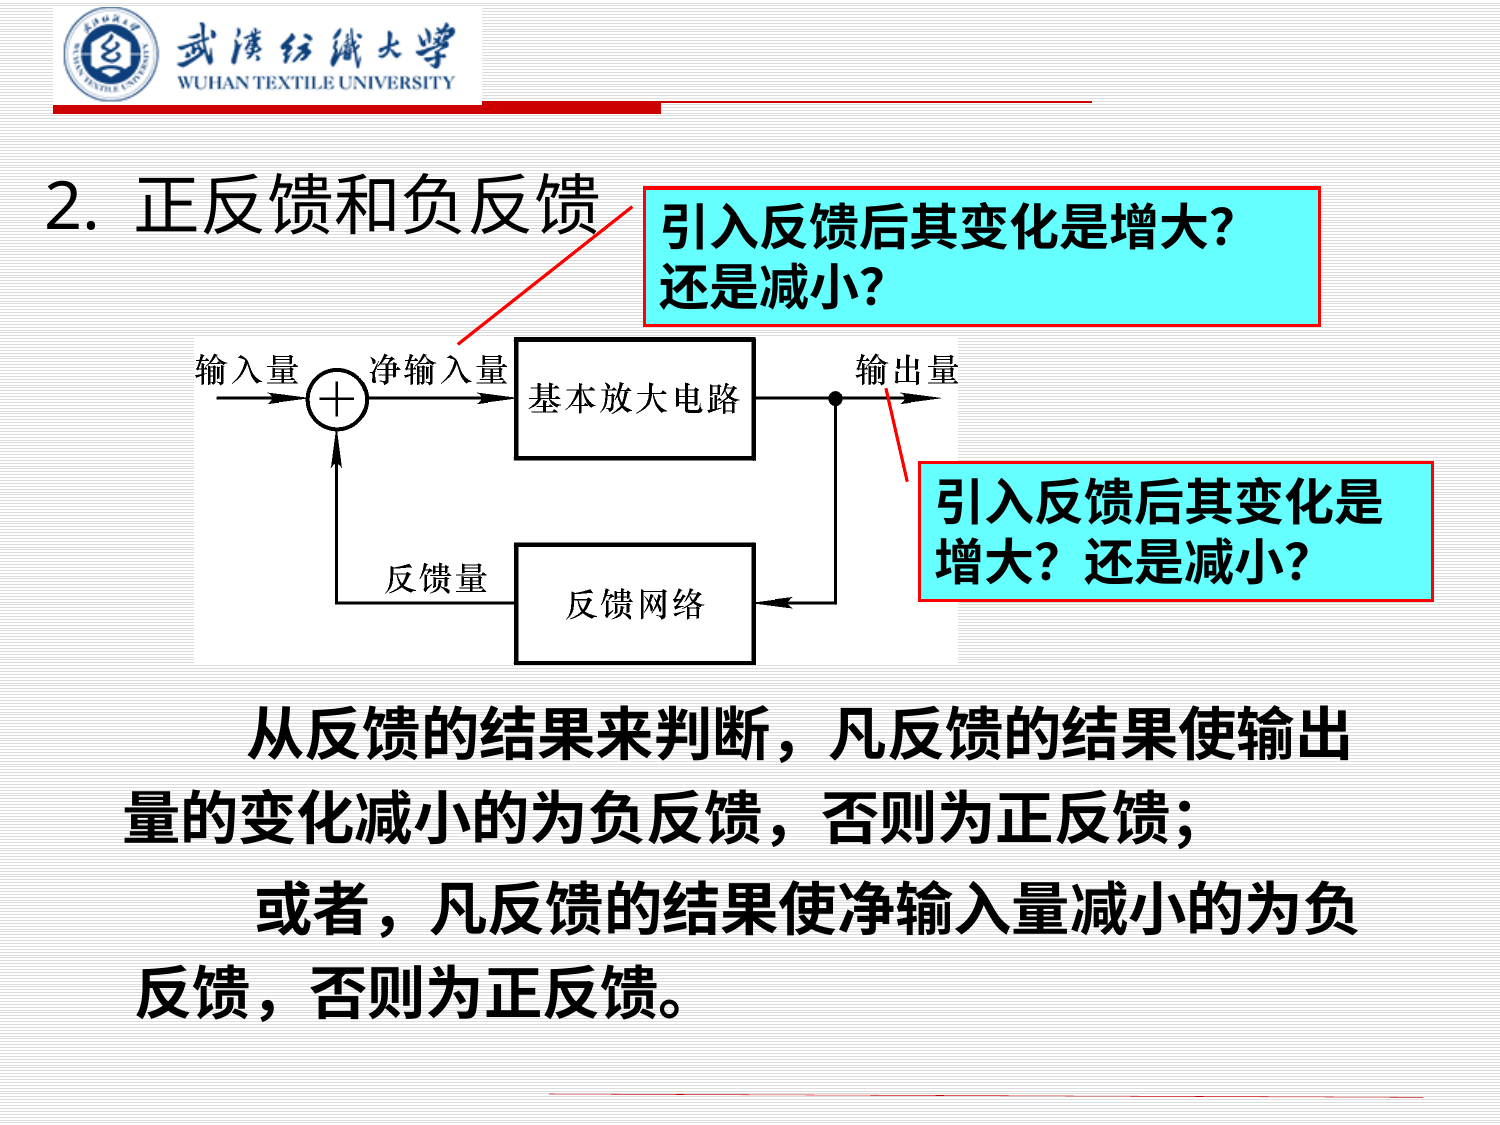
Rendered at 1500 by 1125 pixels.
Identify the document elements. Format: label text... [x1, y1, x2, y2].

title 2. 正反馈和负反馈 [29, 125, 1305, 251]
text_box 或者，凡反馈的结果使净输入量减小的为负反馈，否则为正反馈。 [119, 850, 1430, 1034]
text_box 引入反馈后其变化是增大？还是减小？ [963, 462, 1433, 601]
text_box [194, 337, 958, 665]
picture [53, 7, 482, 105]
text_box 从反馈的结果来判断，凡反馈的结果使输出量的变化减小的为负反馈，否则为正反馈； [107, 675, 1407, 859]
text_box 引入反馈后其变化是增大？还是减小？ [644, 187, 1320, 326]
